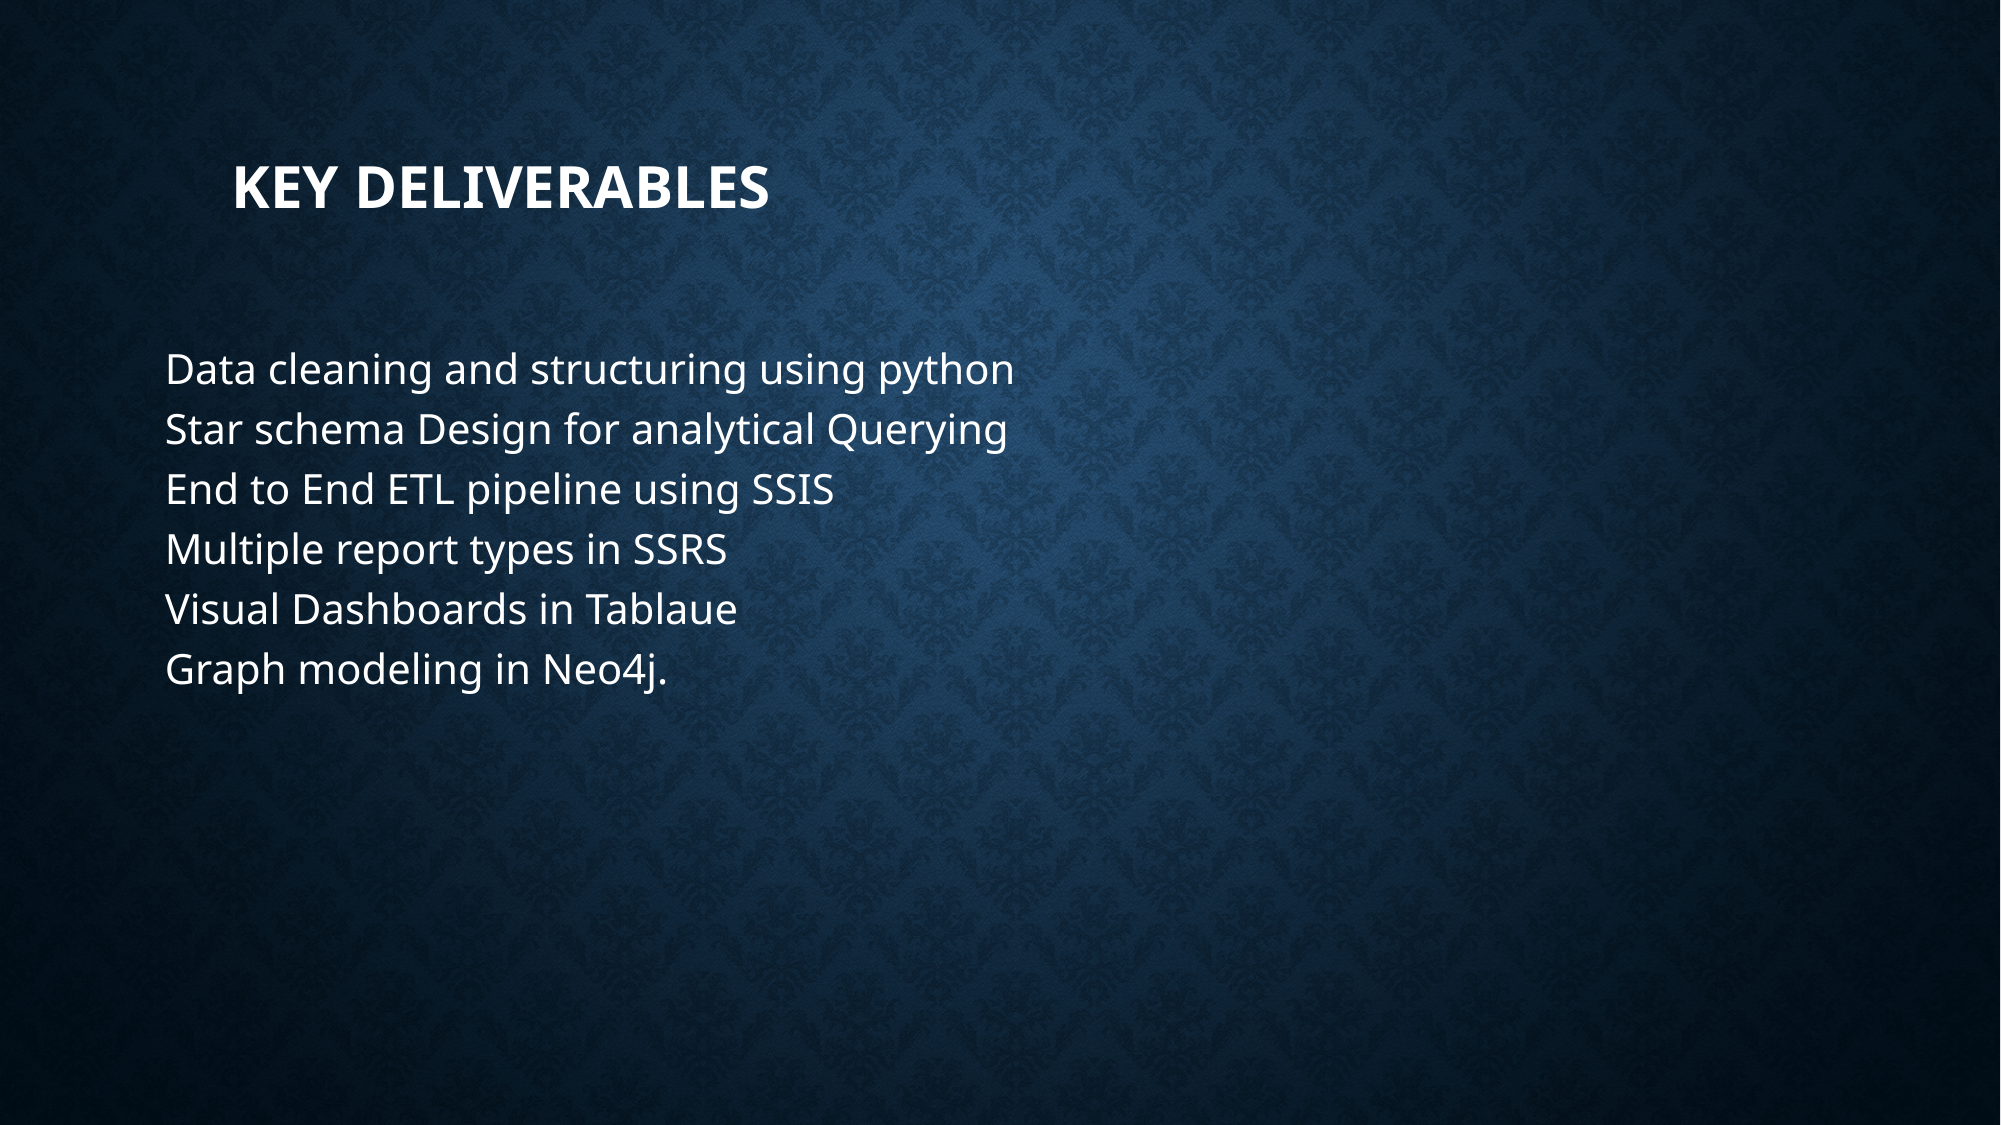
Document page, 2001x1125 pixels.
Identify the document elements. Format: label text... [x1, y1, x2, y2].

title Key deliverables [12, 80, 991, 299]
picture [0, 0, 2001, 1125]
list Data cleaning and structuring using python Star schema Design for analytical Querying End to End ETL pipeline using SSIS Multiple report types in SSRS Visual Dashboards in Tablaue Graph modeling in Neo4j. [149, 265, 1849, 950]
